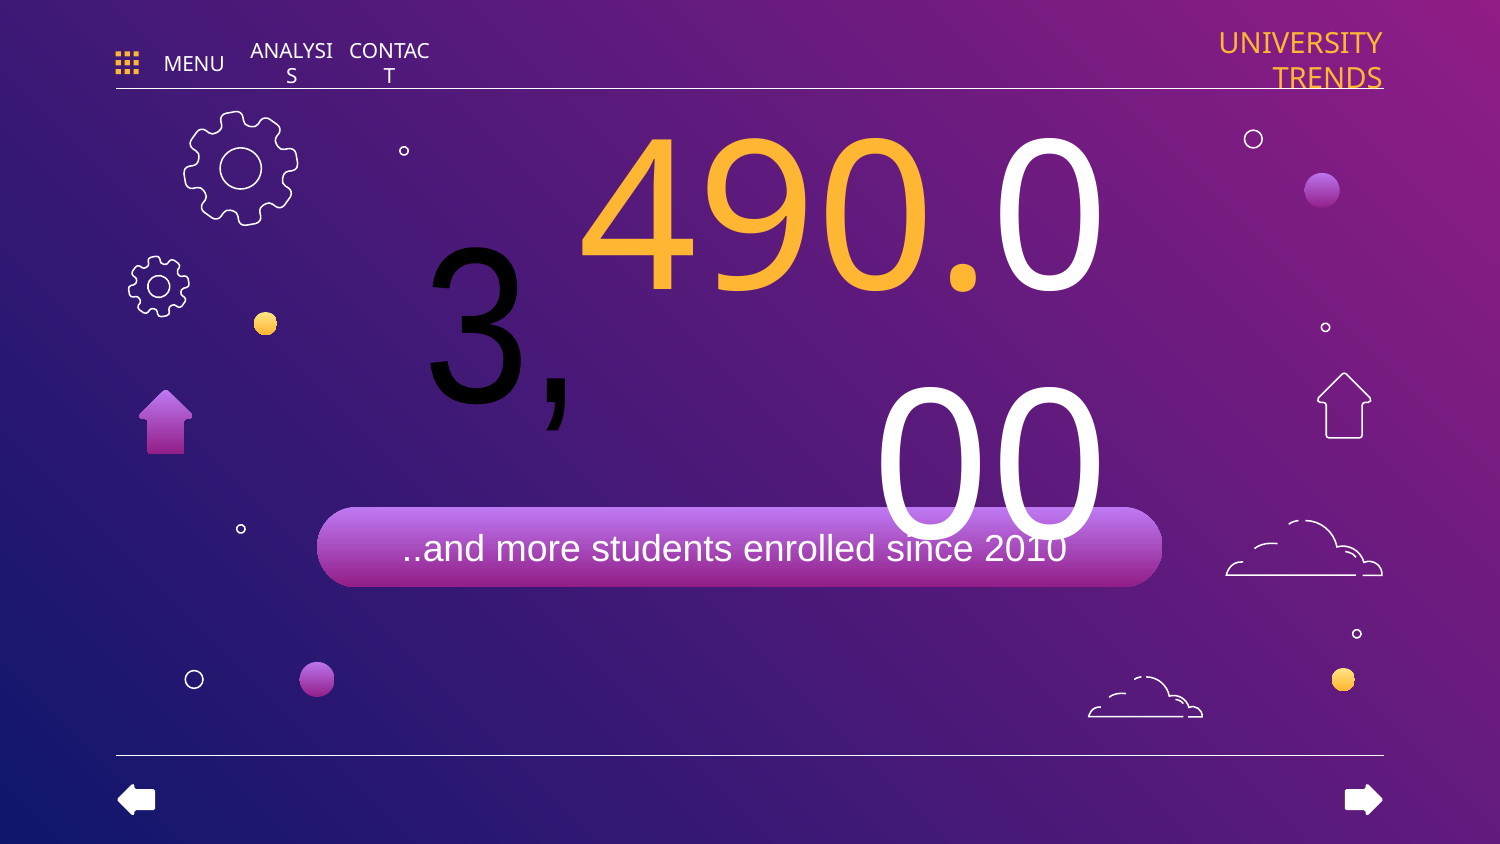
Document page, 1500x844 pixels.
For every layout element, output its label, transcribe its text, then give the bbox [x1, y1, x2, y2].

text_box [183, 111, 298, 226]
text_box [1344, 784, 1383, 816]
subtitle ..and more students enrolled since 2010 [317, 523, 1163, 571]
text_box [109, 45, 145, 81]
title 490.000 [507, 247, 1125, 414]
text_box ANALYSIS [248, 45, 335, 81]
text_box [1304, 172, 1340, 208]
text_box [254, 311, 278, 335]
text_box [1317, 373, 1371, 438]
text_box [325, 506, 1155, 523]
text_box [325, 571, 1155, 588]
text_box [1088, 676, 1204, 718]
text_box [1331, 667, 1355, 691]
text_box MENU [151, 45, 237, 81]
text_box CONTACT [346, 45, 433, 81]
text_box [115, 50, 139, 75]
text_box [139, 389, 193, 455]
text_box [1226, 520, 1384, 576]
text_box [117, 784, 156, 816]
text_box [128, 256, 189, 317]
text_box [299, 661, 335, 697]
text_box UNIVERSITY TRENDS [1158, 34, 1383, 85]
